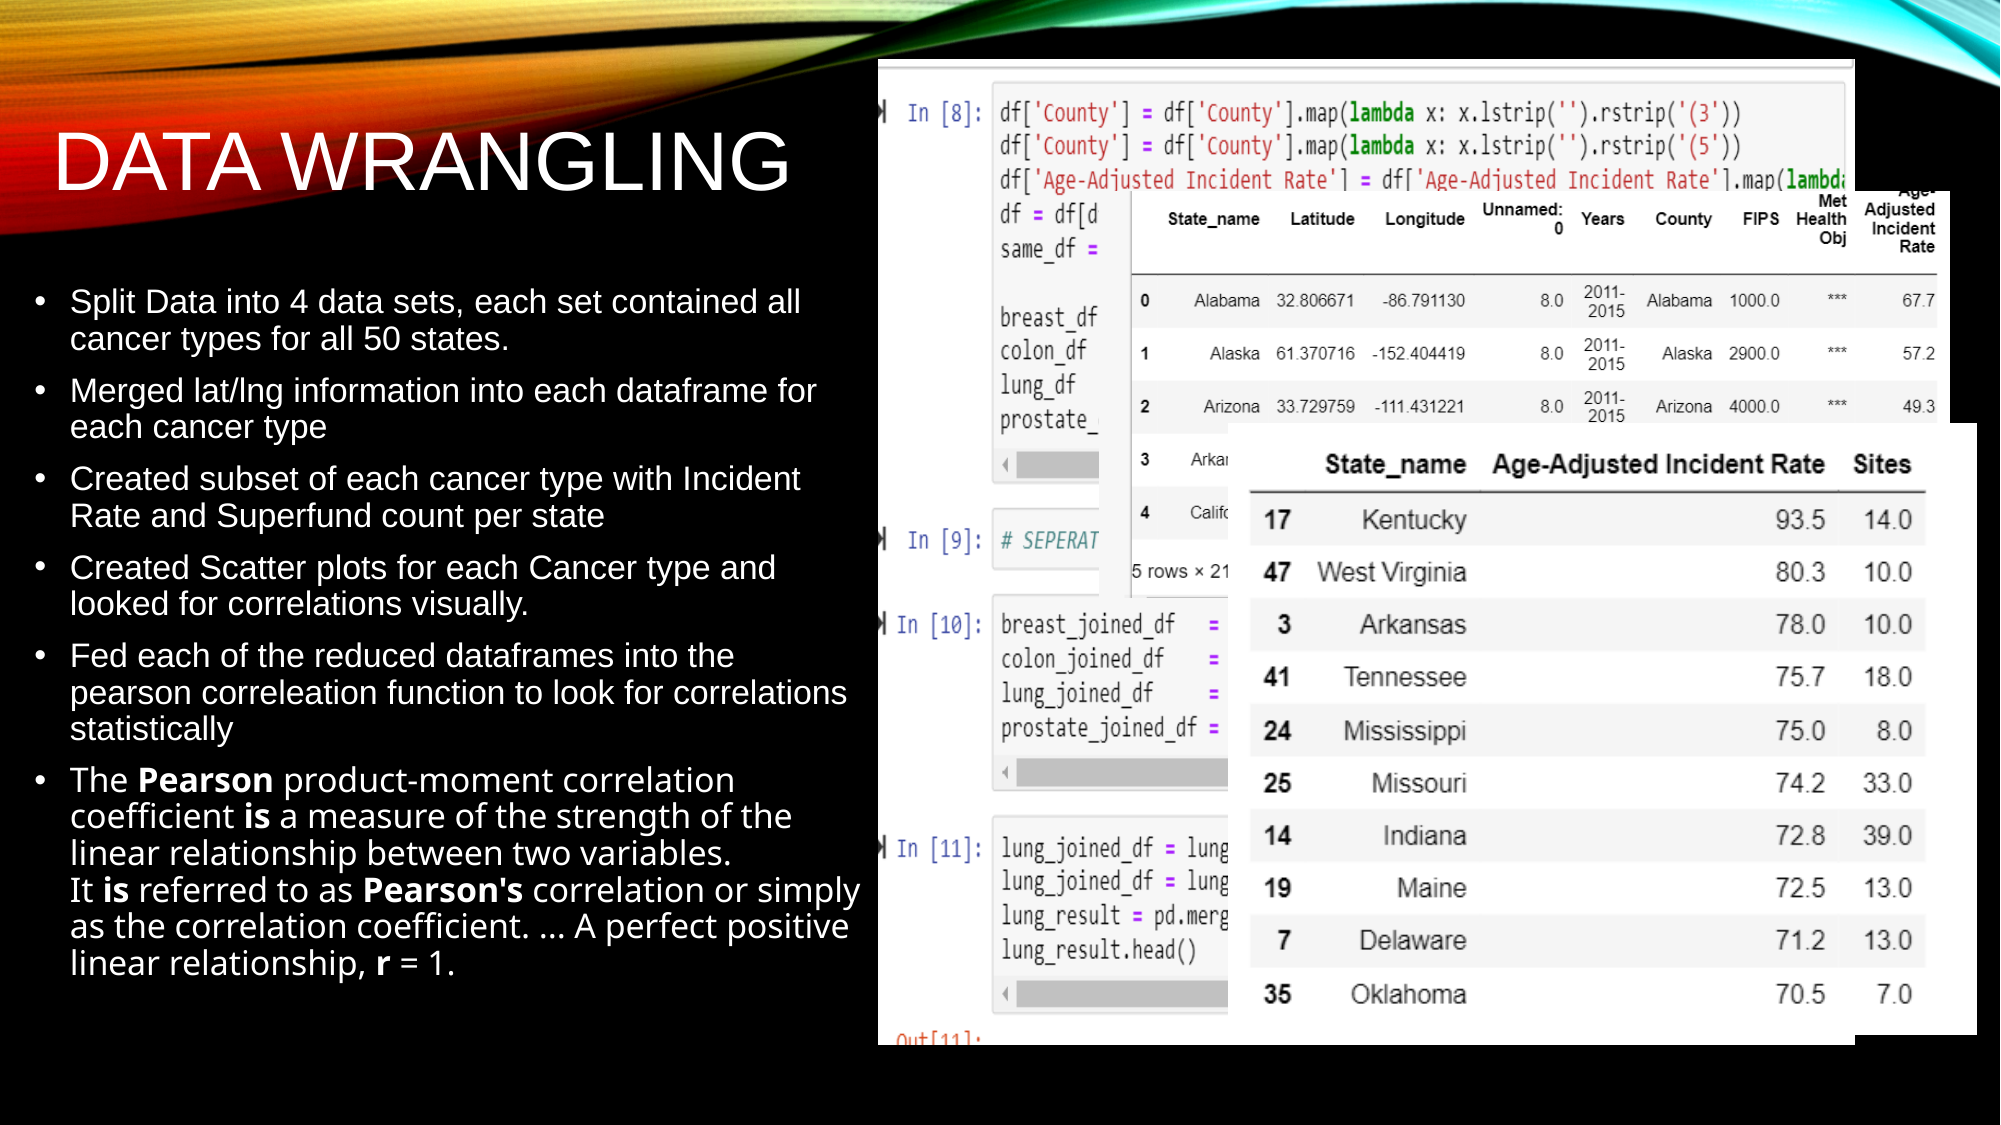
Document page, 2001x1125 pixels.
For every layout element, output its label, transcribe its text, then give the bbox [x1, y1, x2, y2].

picture [0, 0, 2000, 1045]
list Split Data into 4 data sets, each set contained all cancer types for all 50 states. Merged lat/lng information into each dataframe for each cancer type Created subset of each cancer type with Incident Rate and Superfund count per state Created Scatter plots for each Cancer type and looked for correlations visually. Fed each of the reduced dataframes into the pearson correleation function to look for correlations statistically The Pearson product-moment correlation coefficient is a measure of the strength of the linear relationship between two variables. It is referred to as Pearson's correlation or simply as the correlation coefficient. ... A perfect positive linear relationship, r = 1. [19, 277, 878, 992]
title Data wrangling [37, 54, 1763, 272]
